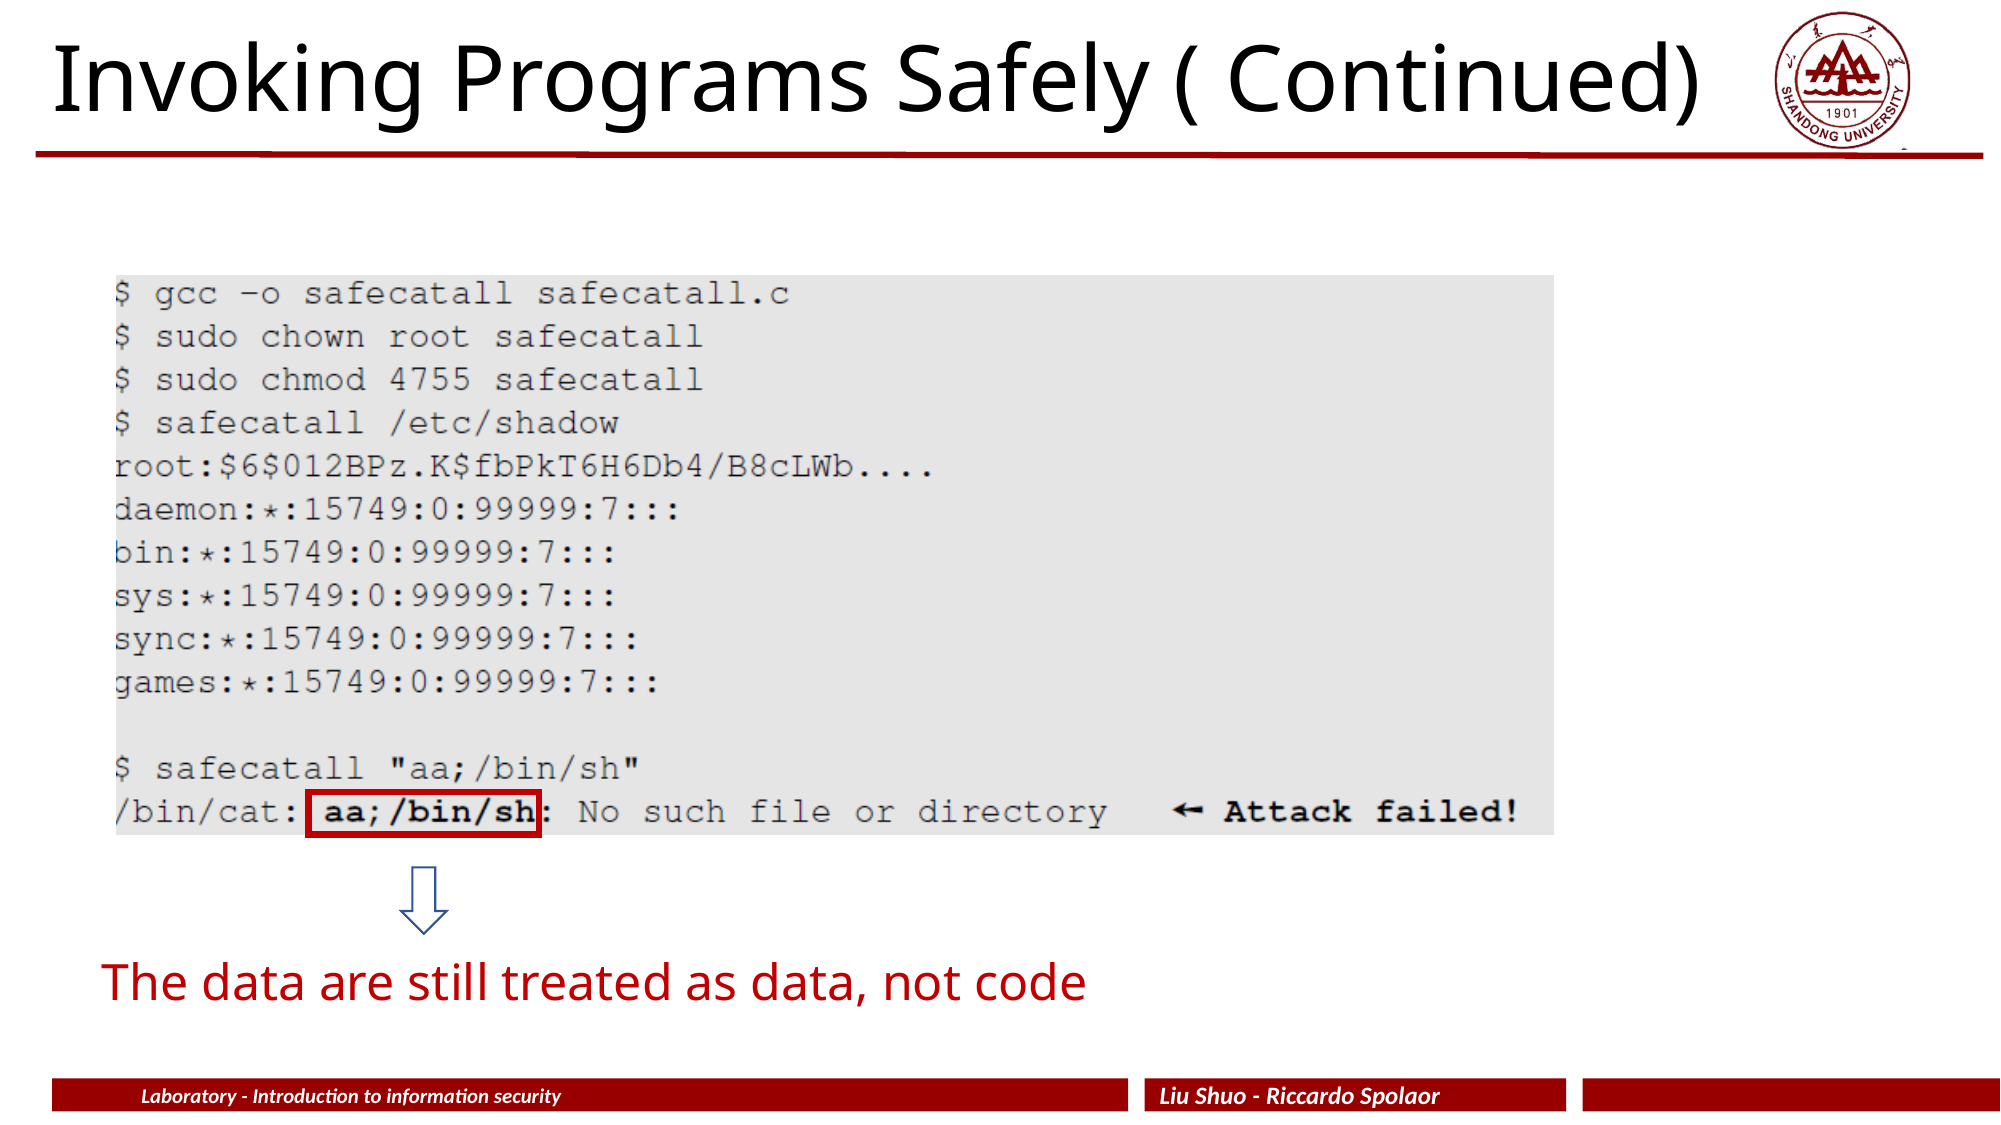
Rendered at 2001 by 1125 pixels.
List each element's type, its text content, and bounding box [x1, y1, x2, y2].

text_box [398, 866, 450, 936]
picture [116, 275, 1554, 835]
picture [1774, 10, 1911, 150]
text_box The data are still treated as data, not code [86, 943, 1103, 1018]
title Invoking Programs Safely ( Continued) [37, 1, 1763, 162]
list [76, 194, 1863, 1093]
